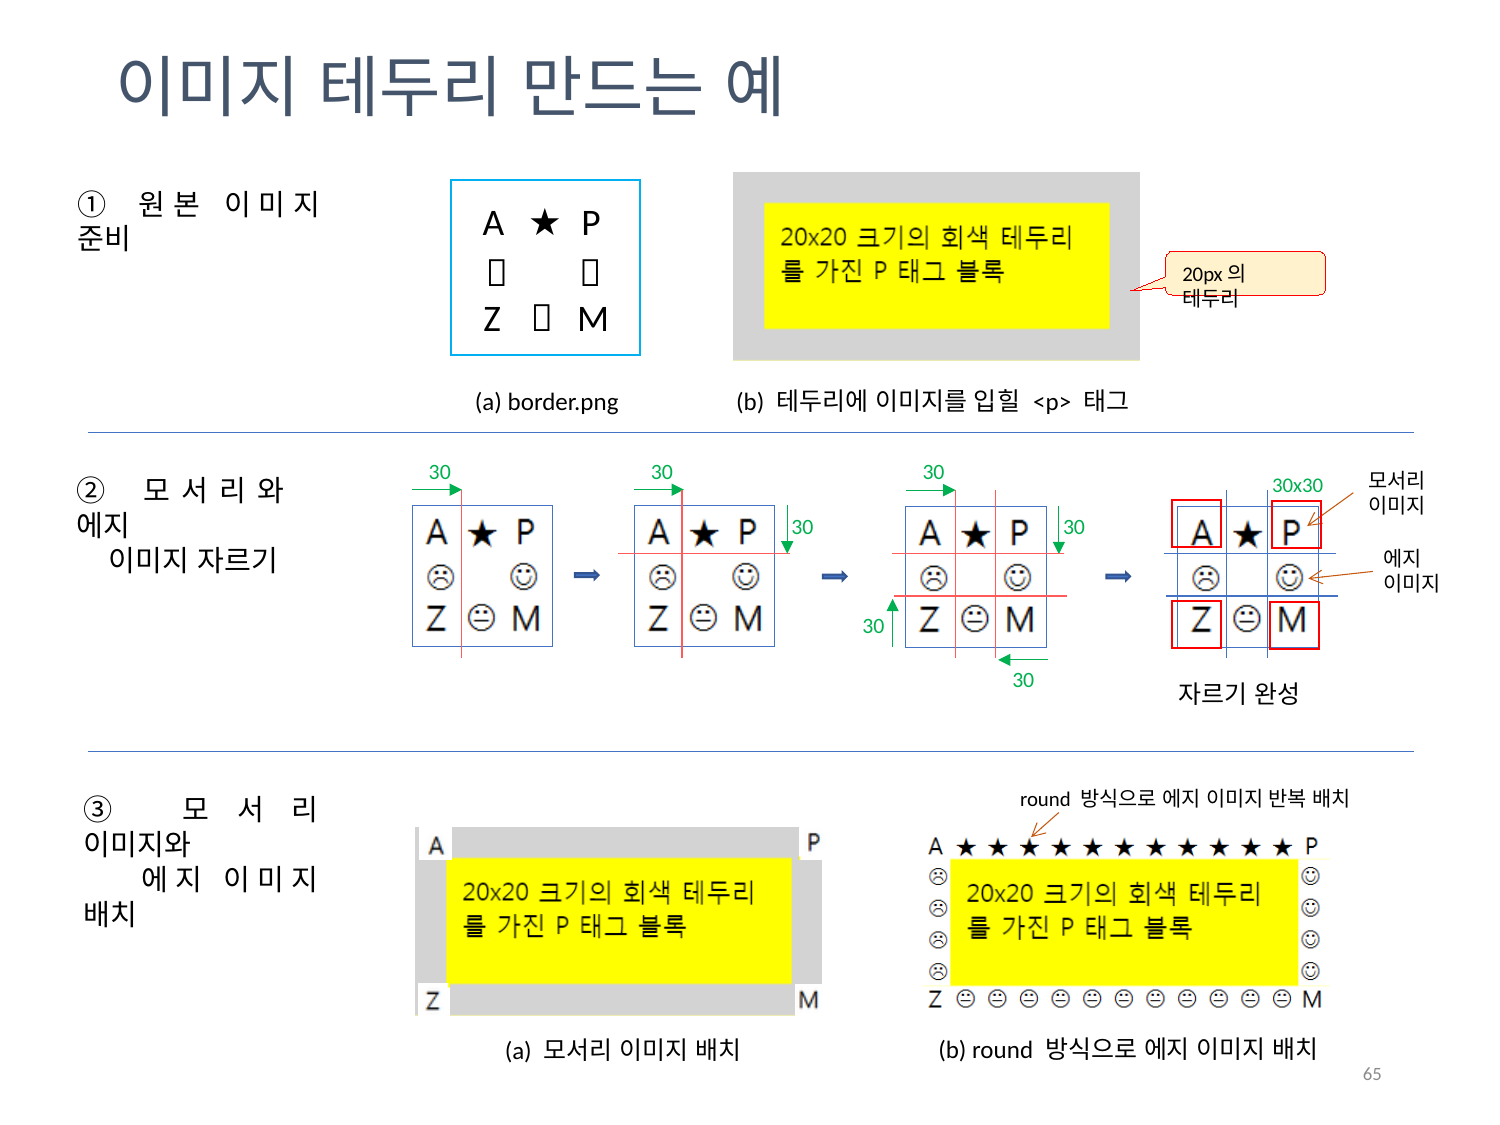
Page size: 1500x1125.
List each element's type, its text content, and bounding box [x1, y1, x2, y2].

text_box ① 원본 이미지 준비 [62, 178, 336, 229]
text_box 20px의 테두리 [1140, 251, 1326, 296]
text_box ② 모서리와 에지 이미지 자르기 [61, 464, 300, 550]
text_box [415, 777, 1385, 1073]
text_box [450, 179, 640, 355]
text_box (a) border.png [460, 377, 635, 423]
text_box (b) 테두리에 이미지를 입힐 <p> 태그 [721, 377, 1152, 423]
slide_number 65 [1059, 1042, 1397, 1103]
picture [733, 172, 1140, 362]
text_box ③ 모서리 이미지와 에지 이미지 배치 [68, 783, 334, 869]
text_box 이미지 테두리 만드는 예 [100, 37, 1438, 149]
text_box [412, 450, 1459, 717]
